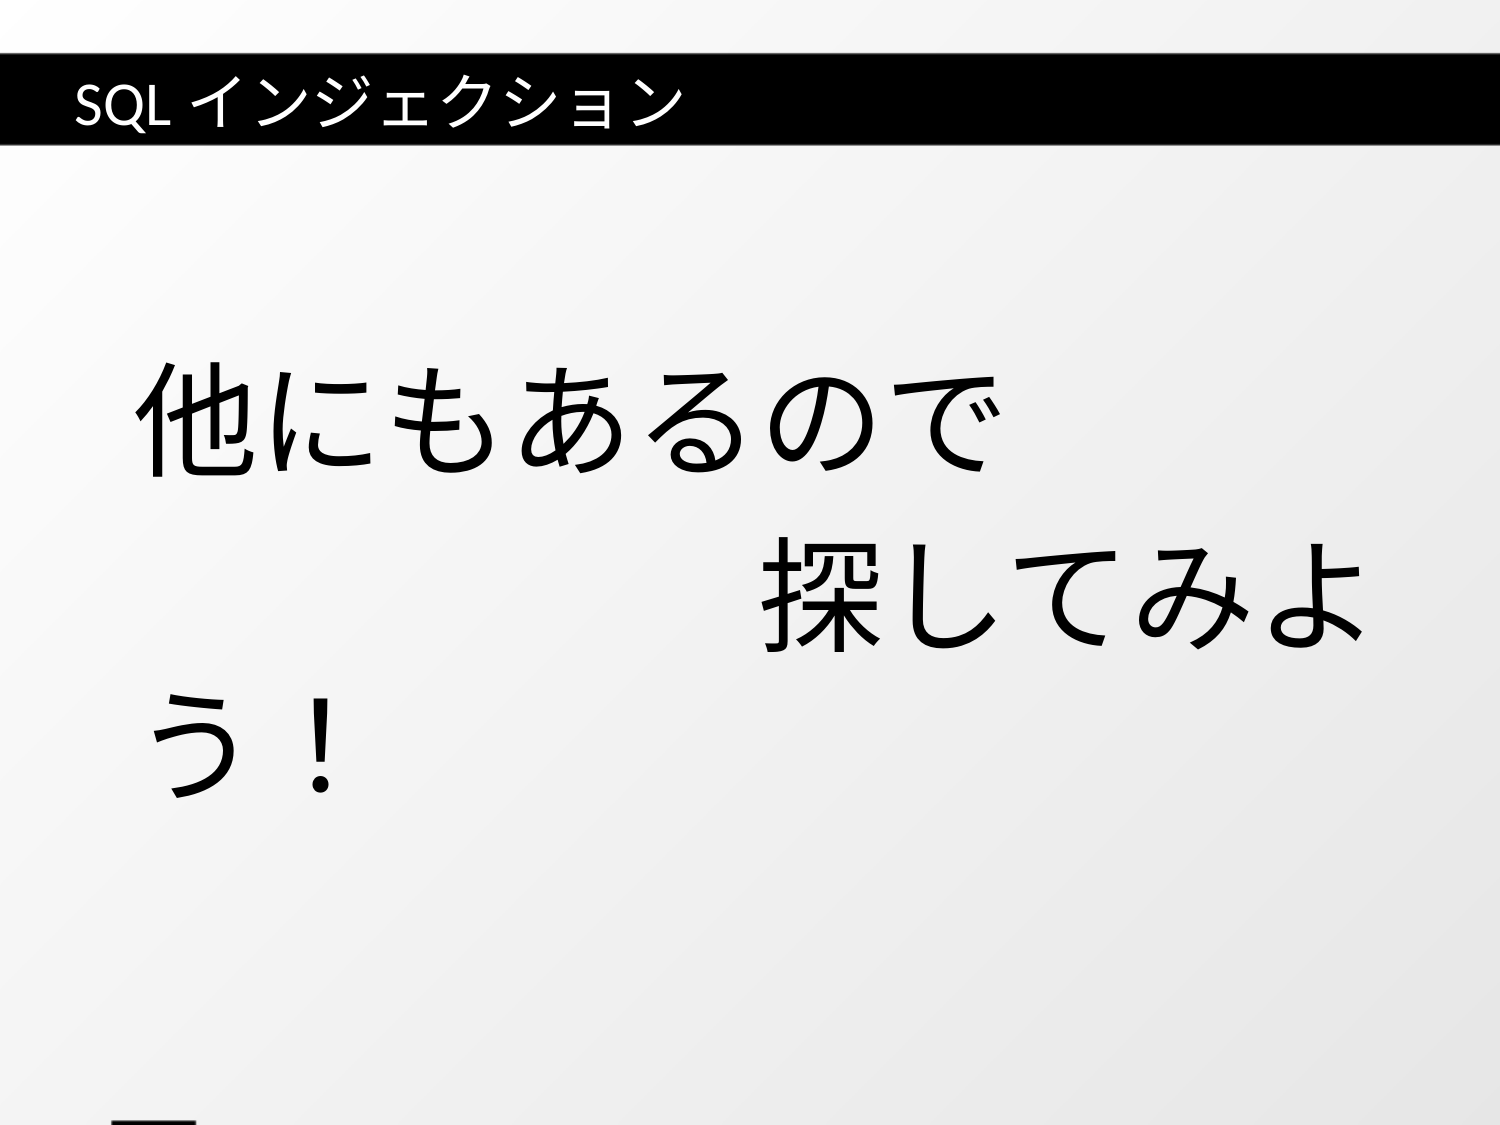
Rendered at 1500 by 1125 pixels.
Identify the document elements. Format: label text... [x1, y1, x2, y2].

title SQLインジェクション [59, 55, 1410, 161]
list 他にもあるので 探してみよう！ [119, 160, 1399, 984]
picture [0, 0, 1500, 1125]
